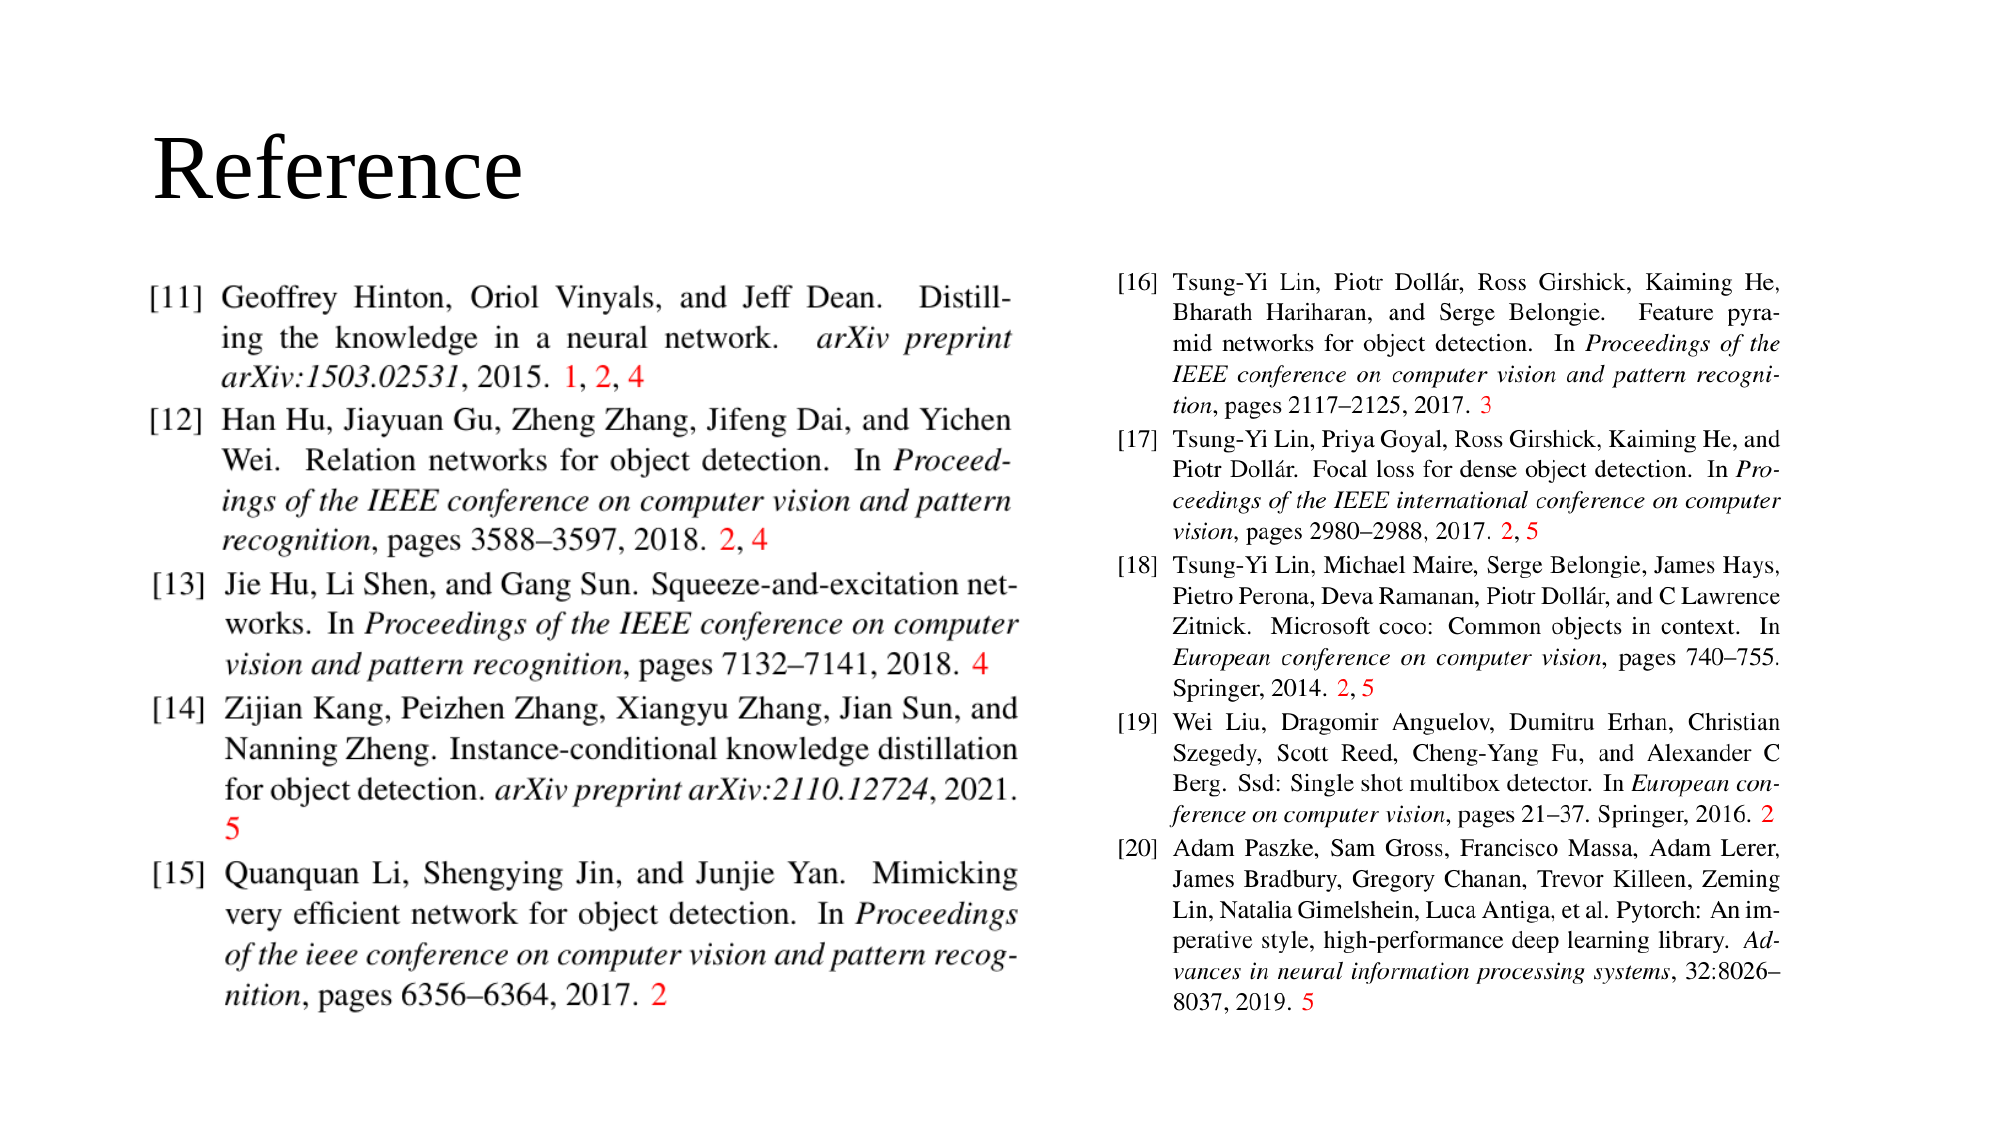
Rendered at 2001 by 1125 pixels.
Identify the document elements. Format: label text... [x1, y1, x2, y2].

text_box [136, 276, 1029, 1016]
title Reference [137, 59, 1863, 278]
picture [1107, 264, 1792, 1016]
